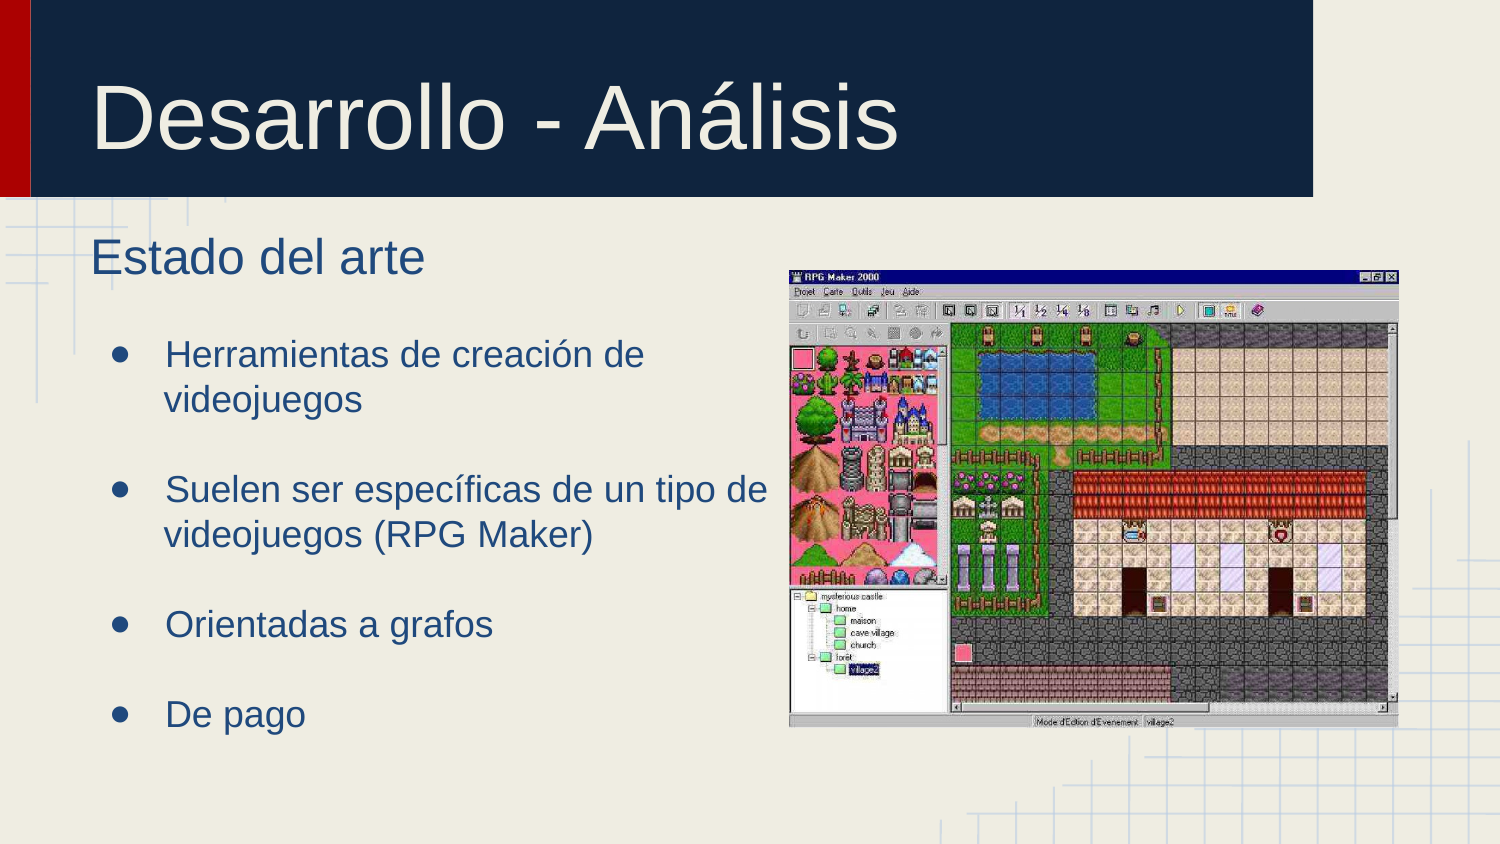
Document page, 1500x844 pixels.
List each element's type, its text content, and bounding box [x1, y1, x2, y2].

title Desarrollo - Análisis [75, 16, 1276, 183]
picture [788, 269, 1399, 728]
list Estado del arte Herramientas de creación de videojuegos Suelen ser específicas de un tipo de videojuegos (RPG Maker) Orientadas a grafos De pago [75, 209, 1425, 806]
